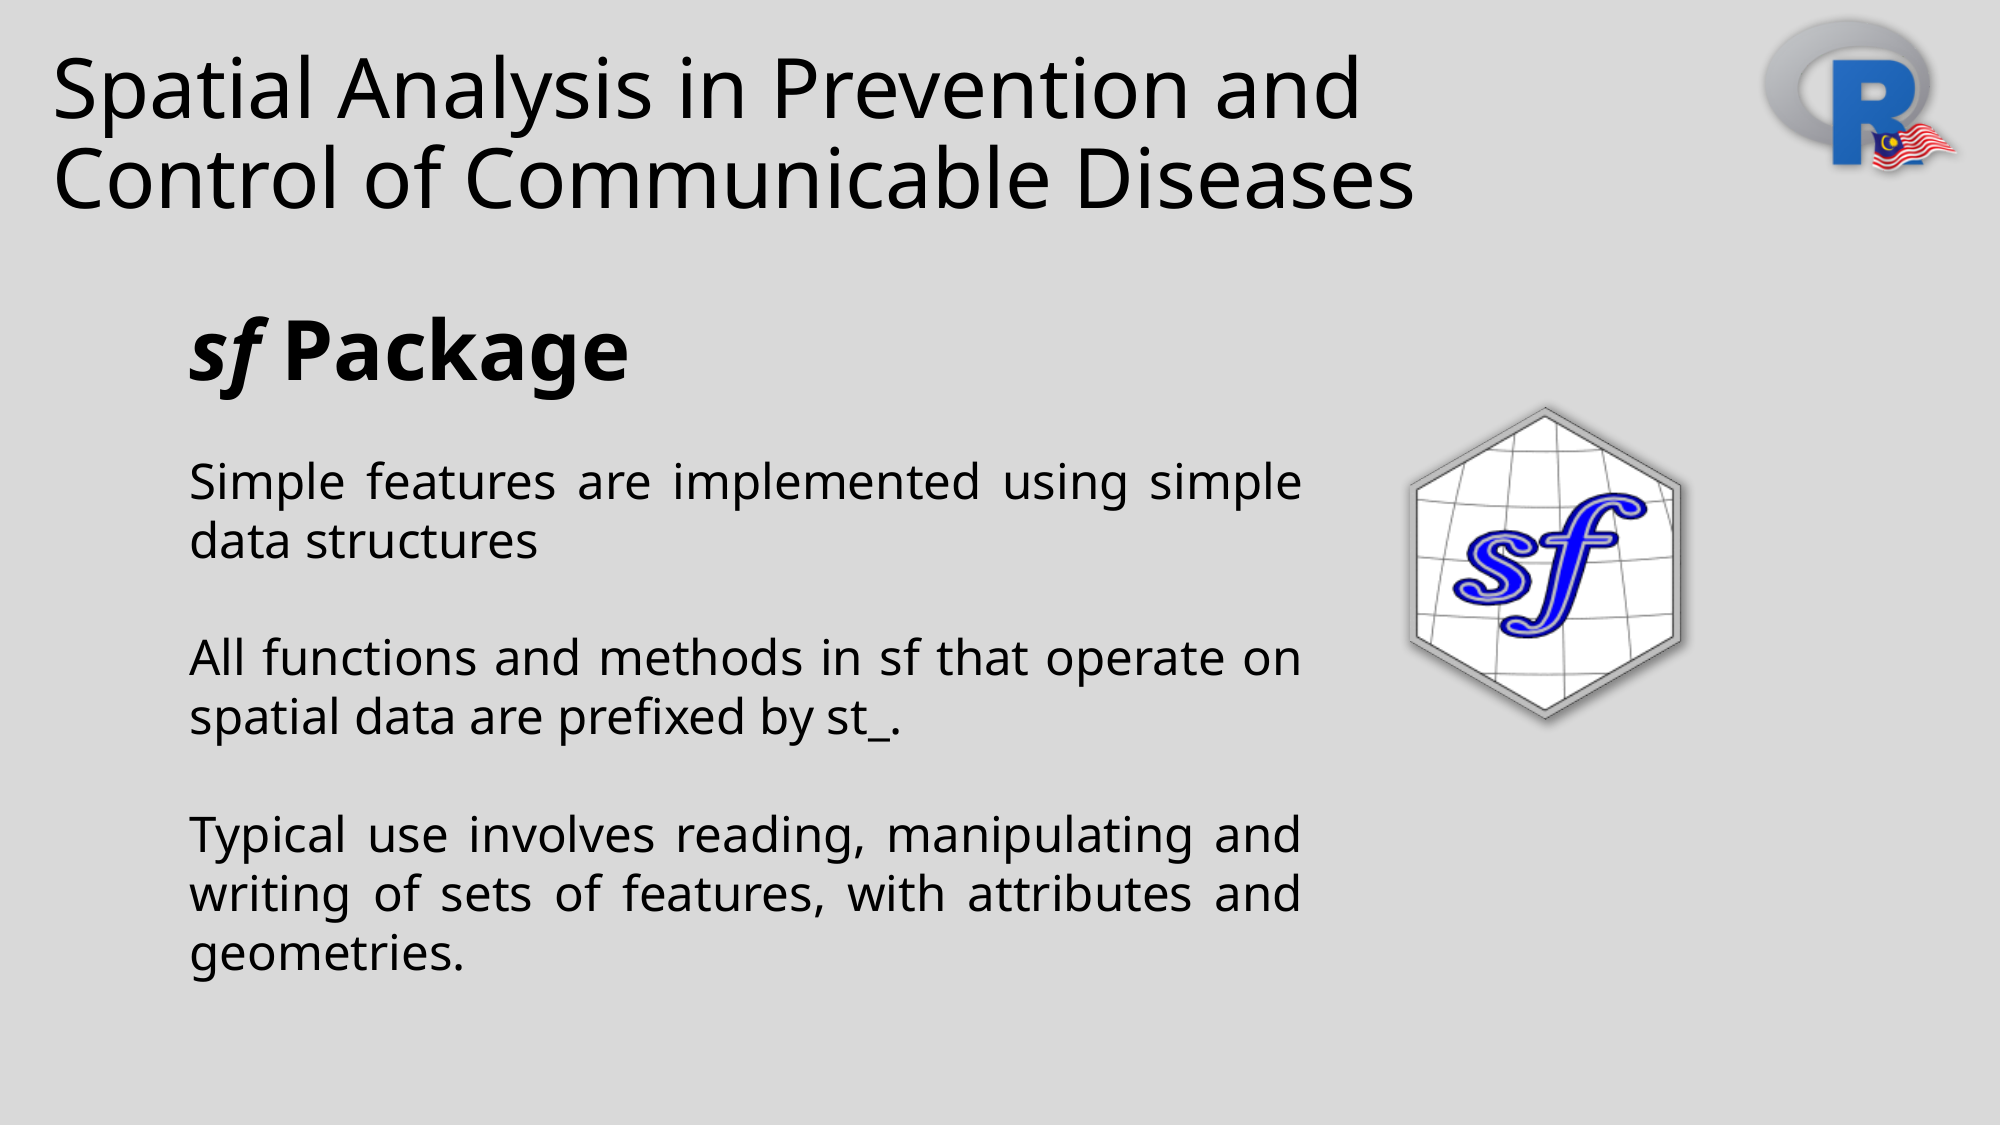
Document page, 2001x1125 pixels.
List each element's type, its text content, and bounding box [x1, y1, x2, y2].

text_box Spatial Analysis in Prevention and Control of Communicable Diseases [37, 21, 1682, 252]
text_box sf Package [174, 288, 668, 407]
text_box Simple features are implemented using simple data structures All functions and methods in sf that operate on spatial data are prefixed by st_. Typical use involves reading, manipulating and writing of sets of features, with attributes and geometries. [174, 442, 1318, 997]
picture [1410, 407, 1682, 720]
text_box [1757, 21, 1963, 172]
